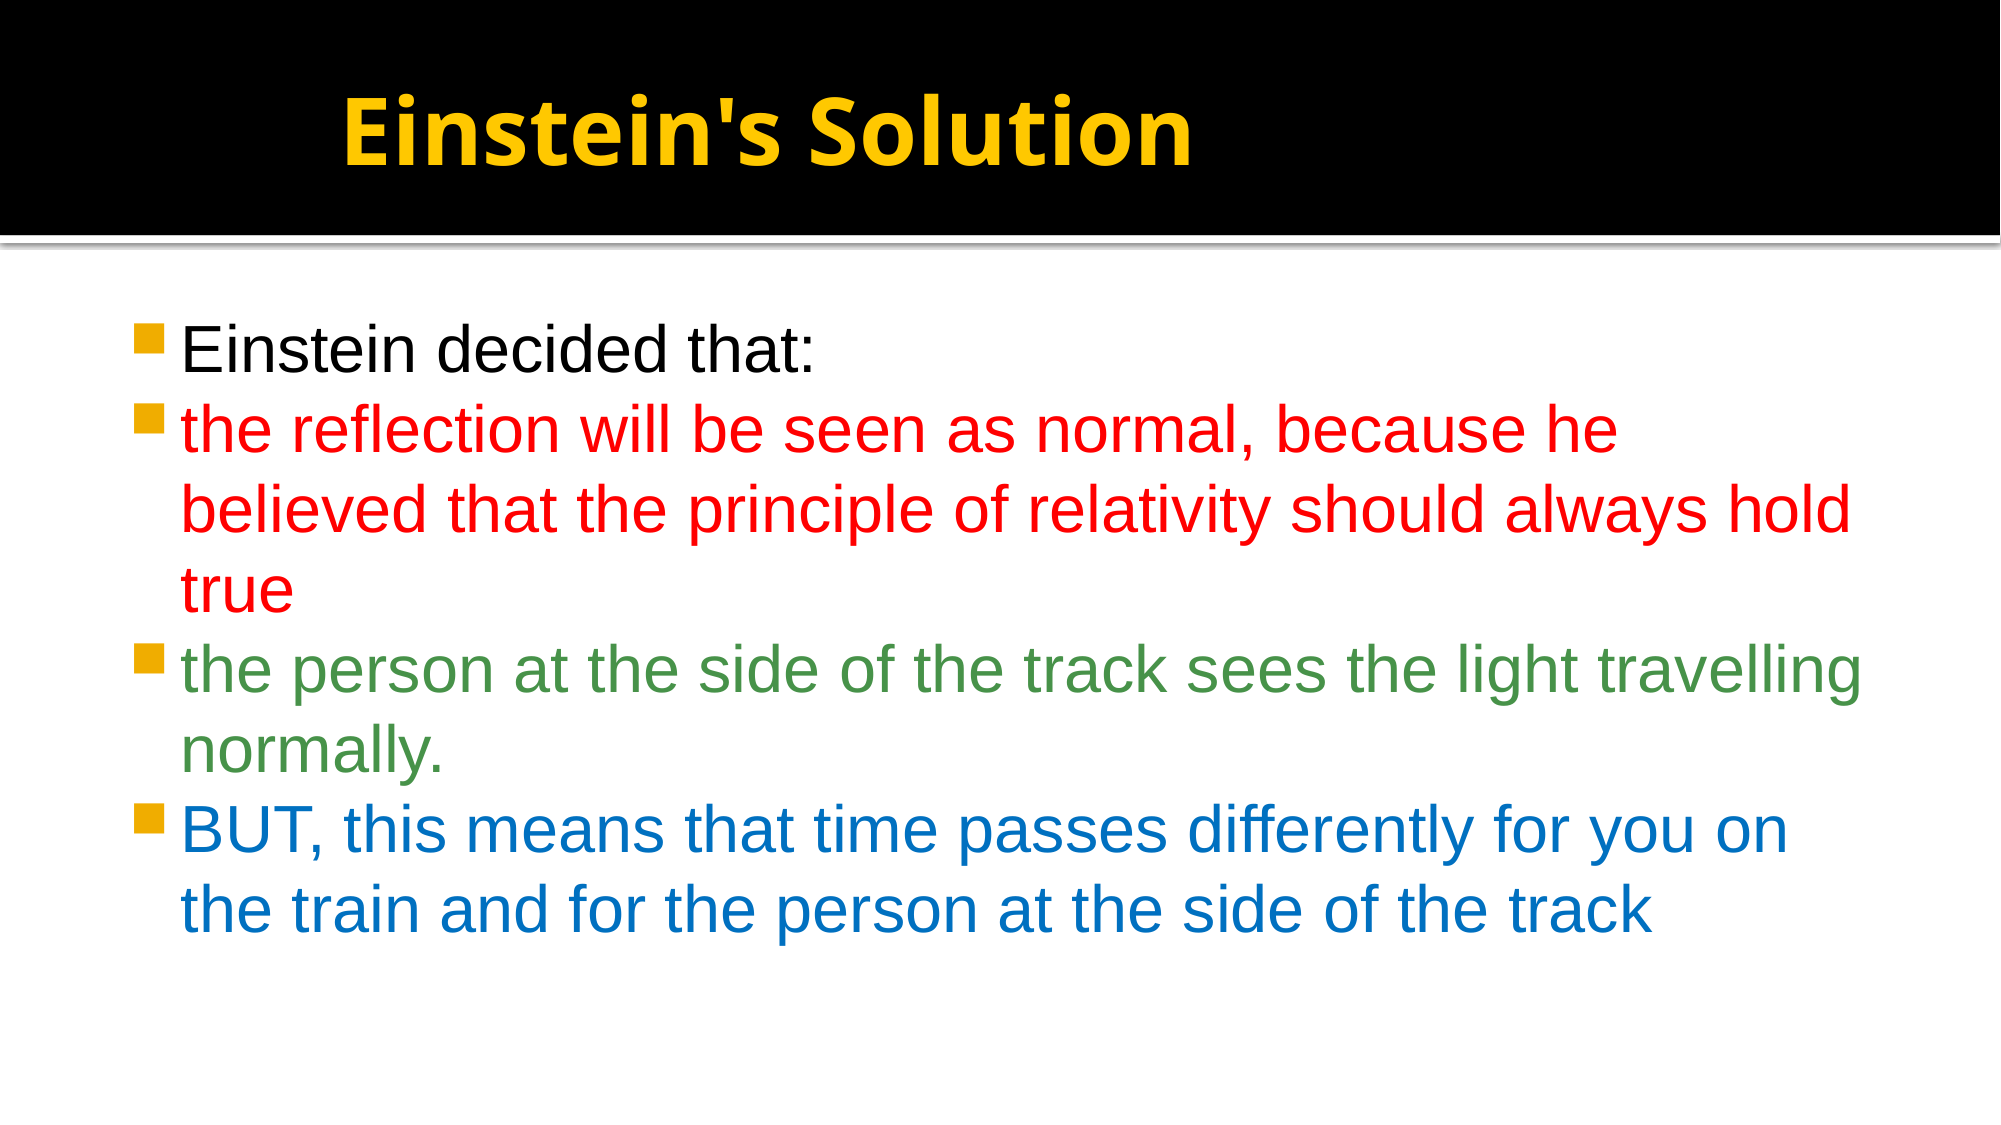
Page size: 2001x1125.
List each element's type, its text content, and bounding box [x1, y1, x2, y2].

list Einstein decided that: the reflection will be seen as normal, because he believed that the principle of relativity should always hold true the person at the side of the track sees the light travelling normally. BUT, this means that time passes differently for you on the train and for the person at the side of the track [99, 291, 1900, 1050]
title Einstein's Solution [324, 25, 1675, 231]
